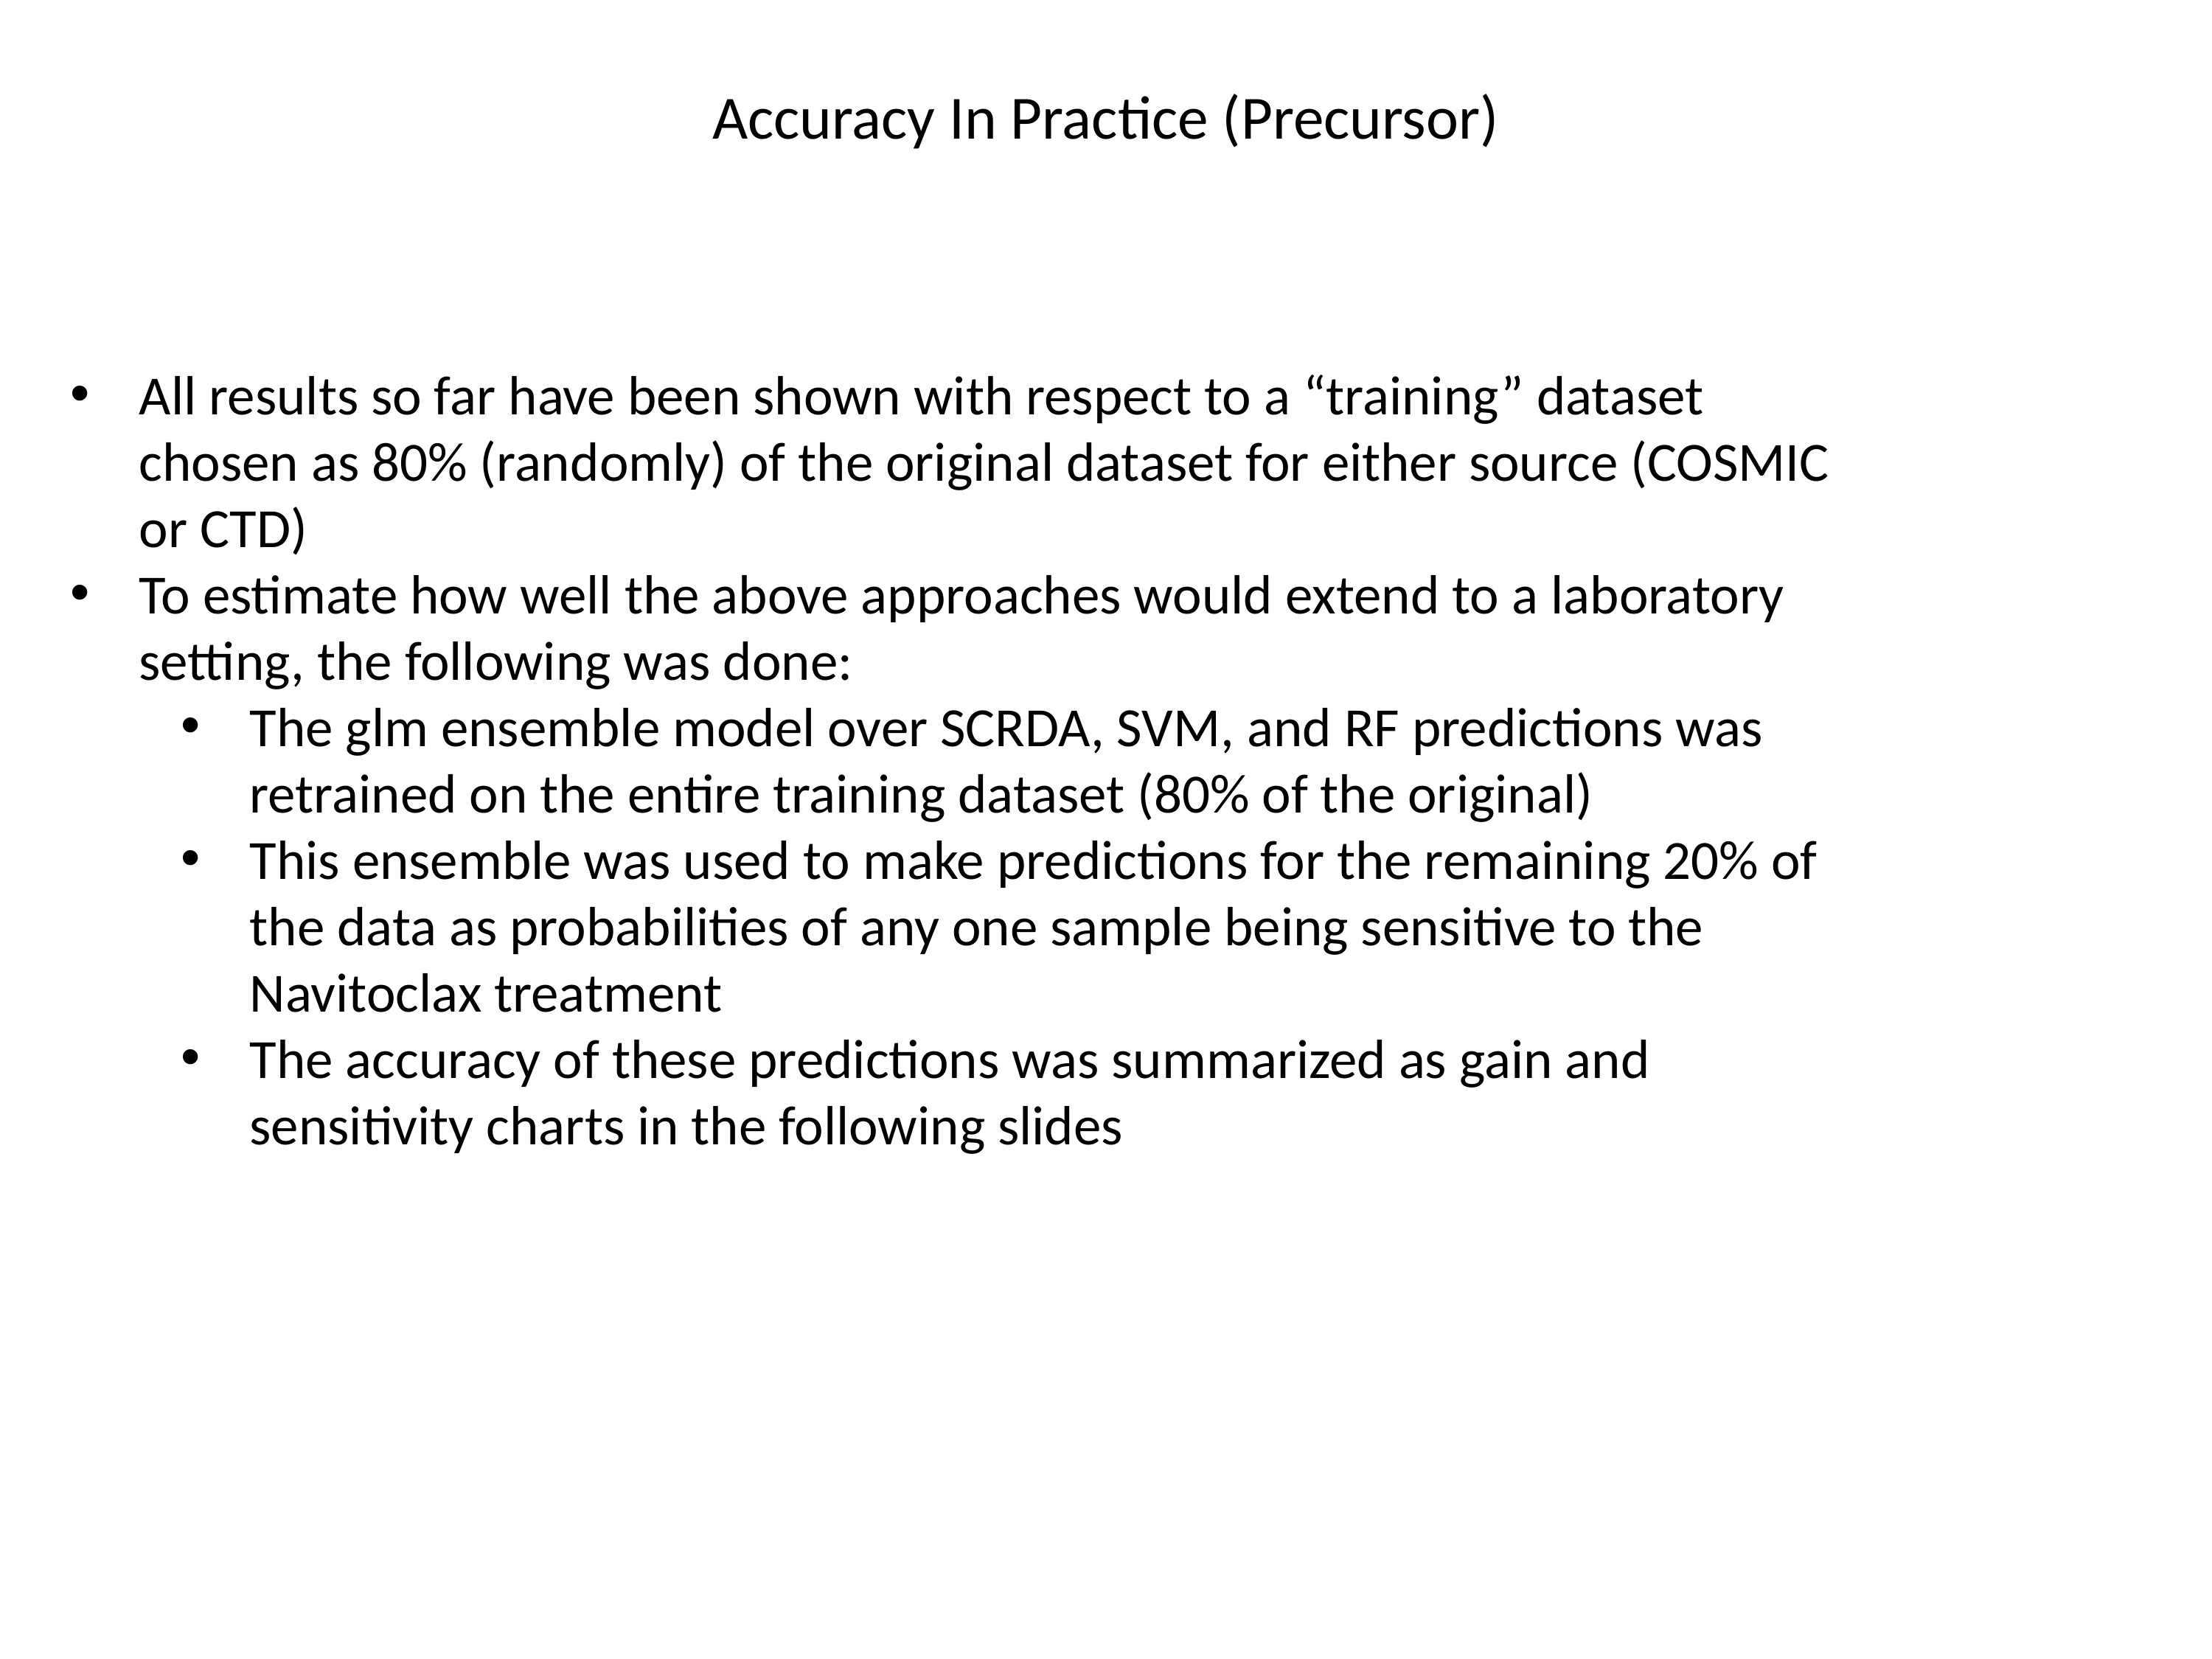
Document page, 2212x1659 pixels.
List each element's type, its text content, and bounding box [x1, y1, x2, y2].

text_box All results so far have been shown with respect to a “training” dataset chosen as 80% (randomly) of the original dataset for either source (COSMIC or CTD) To estimate how well the above approaches would extend to a laboratory setting, the following was done: The glm ensemble model over SCRDA, SVM, and RF predictions was retrained on the entire training dataset (80% of the original) This ensemble was used to make predictions for the remaining 20% of the data as probabilities of any one sample being sensitive to the Navitoclax treatment The accuracy of these predictions was summarized as gain and sensitivity charts in the following slides [48, 348, 1888, 1167]
title Accuracy In Practice (Precursor) [111, 66, 2101, 344]
